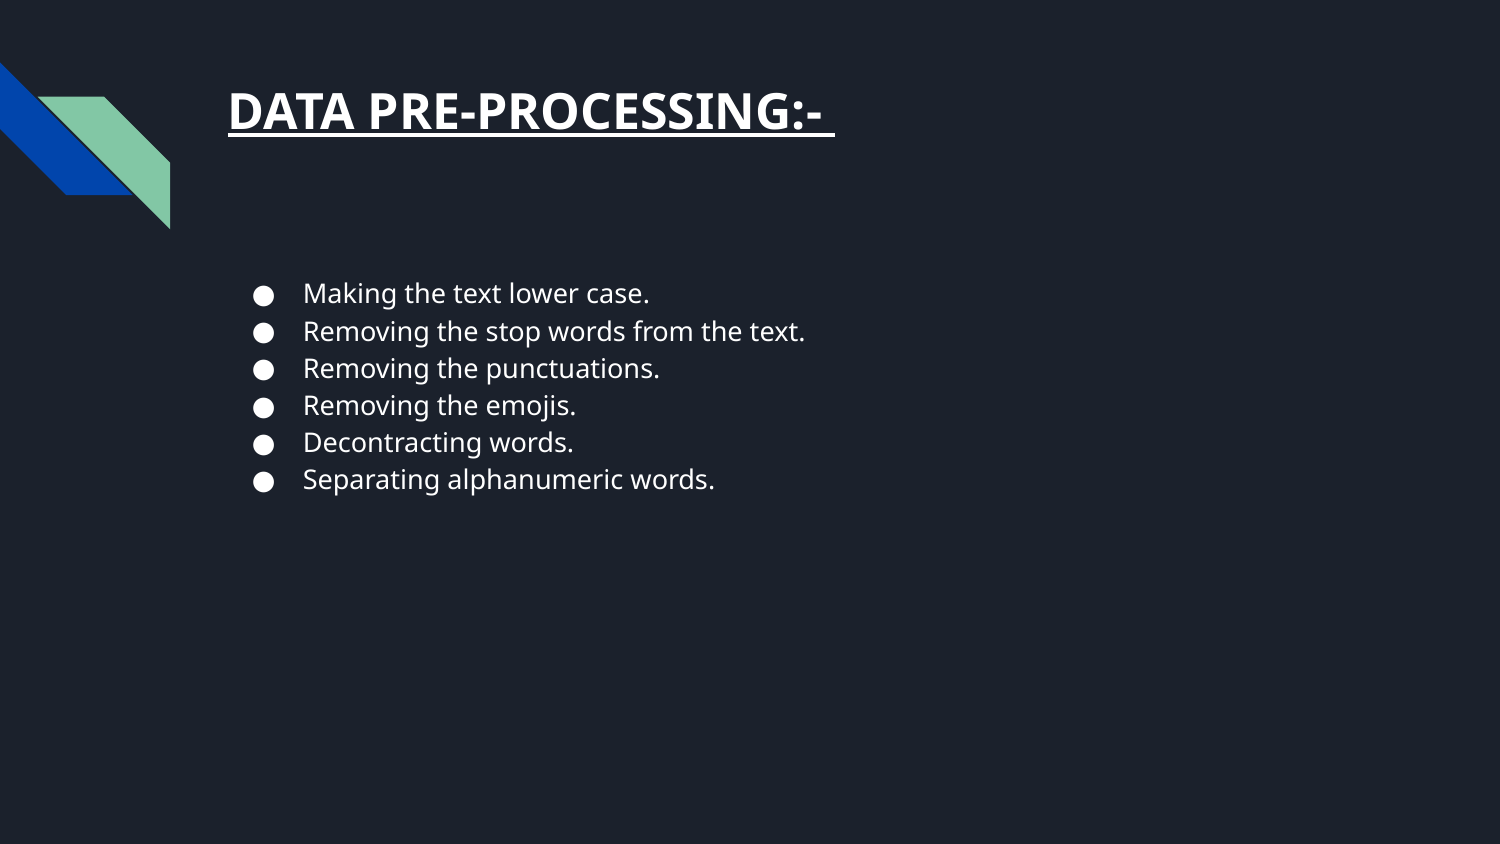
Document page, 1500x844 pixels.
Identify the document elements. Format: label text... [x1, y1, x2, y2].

title DATA PRE-PROCESSING:- [212, 64, 1368, 215]
list Making the text lower case. Removing the stop words from the text. Removing the punctuations. Removing the emojis. Decontracting words. Separating alphanumeric words. [212, 257, 1368, 735]
